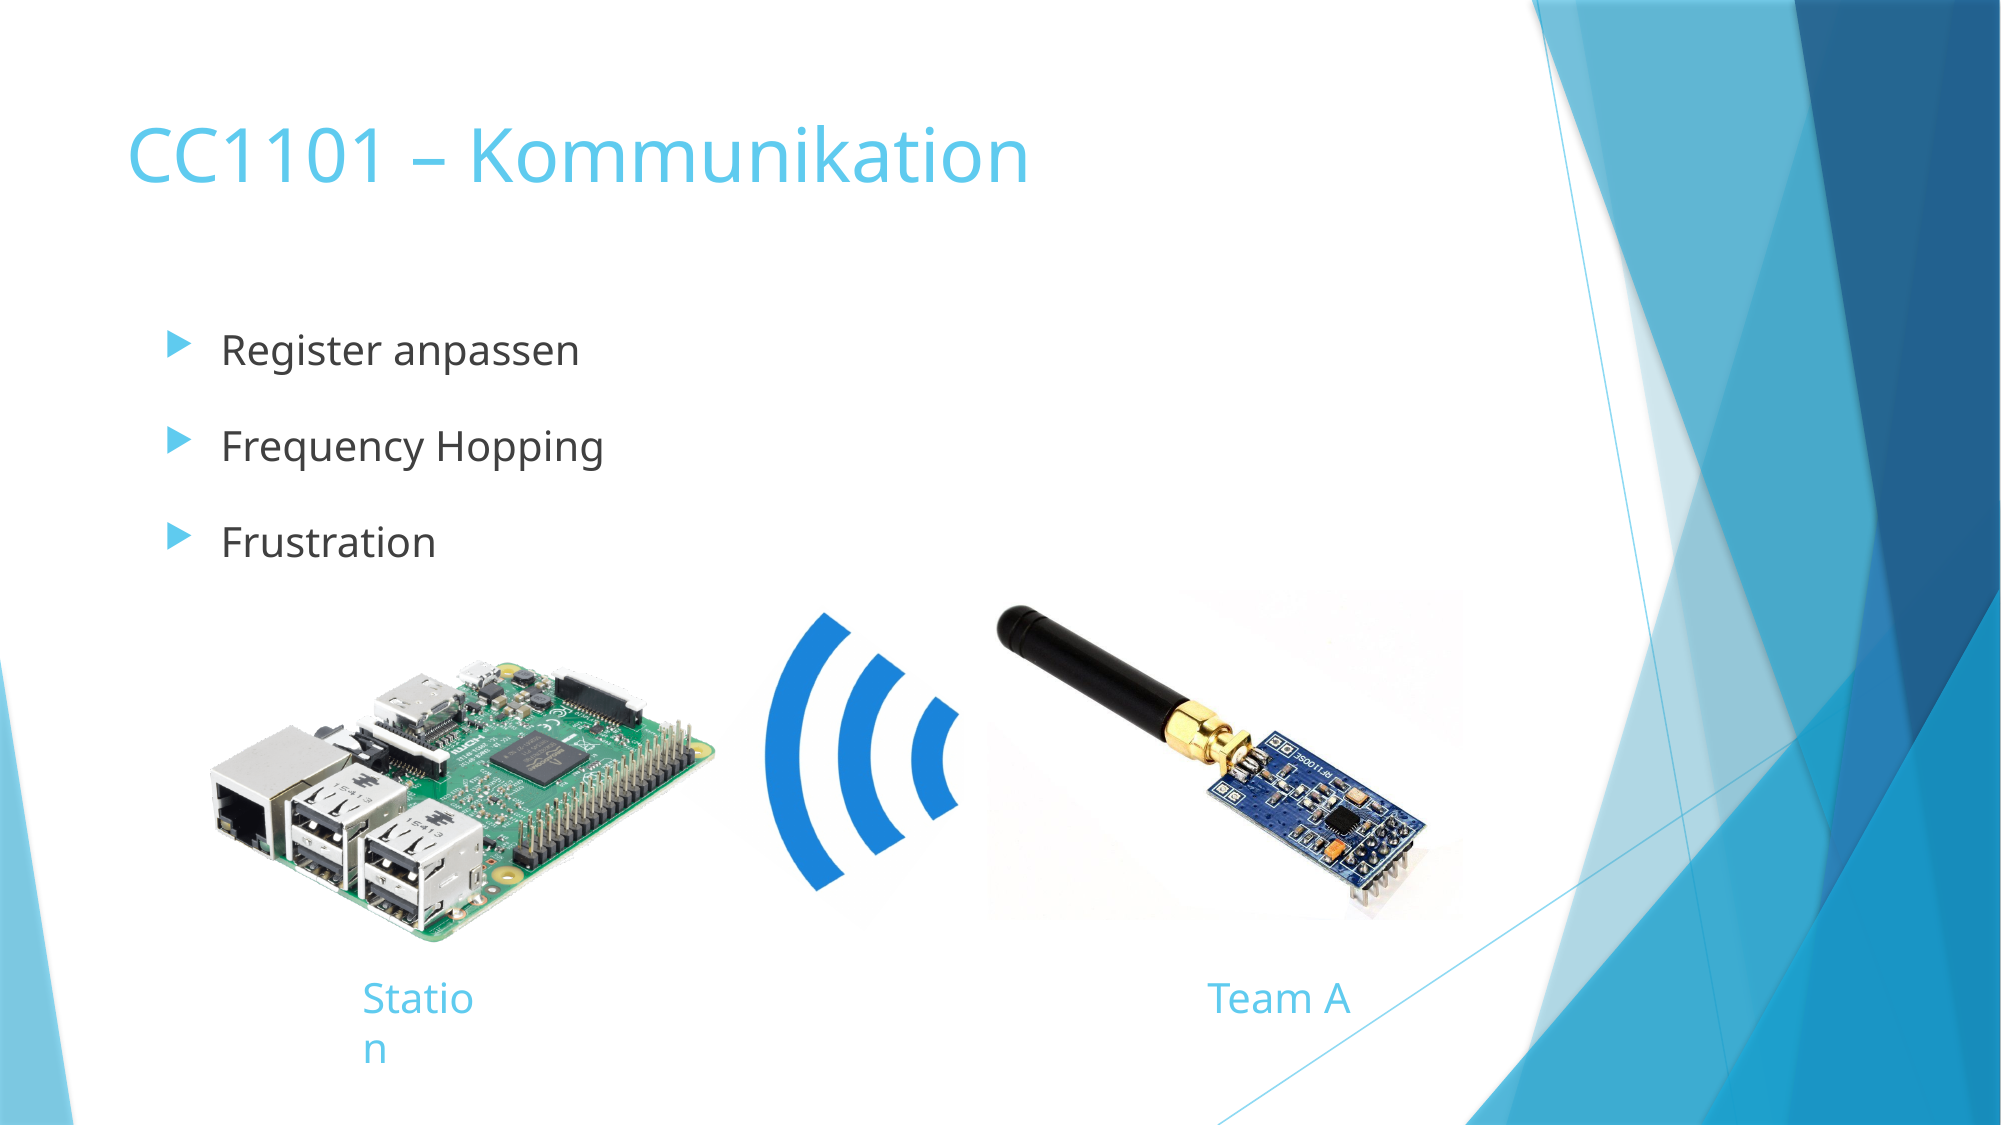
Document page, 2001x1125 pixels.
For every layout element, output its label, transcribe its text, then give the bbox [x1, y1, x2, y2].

title CC1101 – Kommunikation [111, 99, 1522, 317]
picture [199, 589, 1464, 946]
text_box Station [347, 964, 510, 1080]
list Register anpassen Frequency Hopping Frustration [149, 290, 841, 591]
text_box Team A [1192, 964, 1382, 1030]
